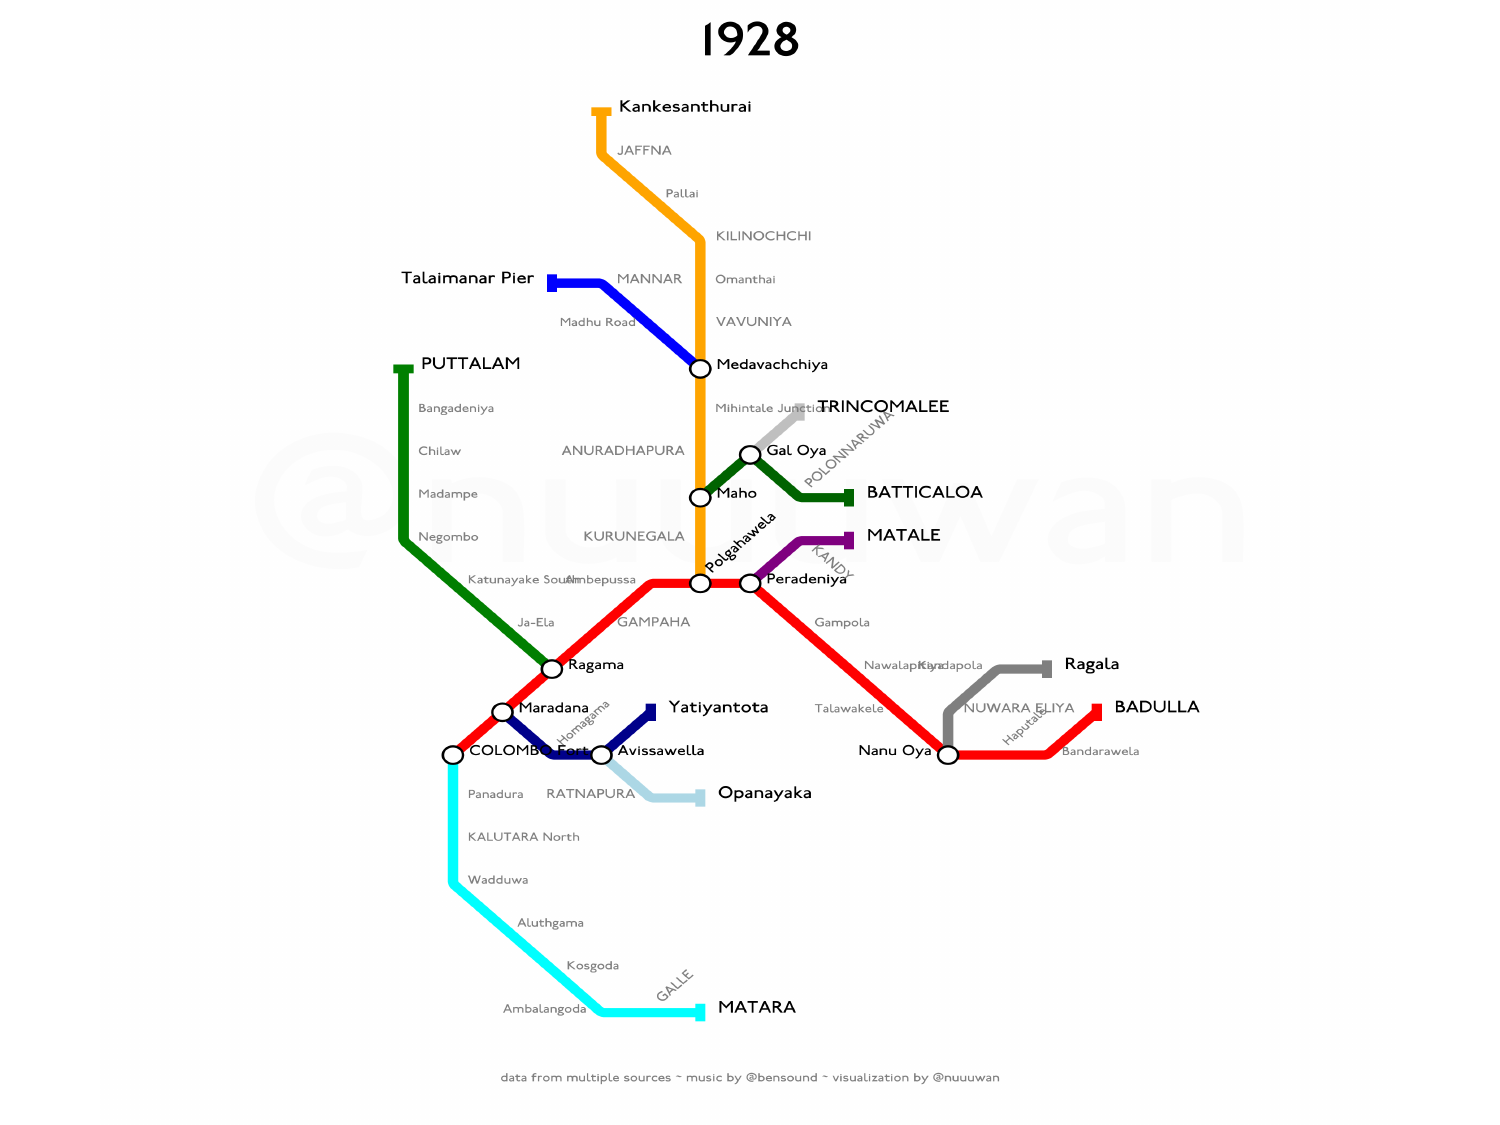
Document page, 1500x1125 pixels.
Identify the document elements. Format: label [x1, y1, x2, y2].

picture [100, 0, 1400, 1125]
